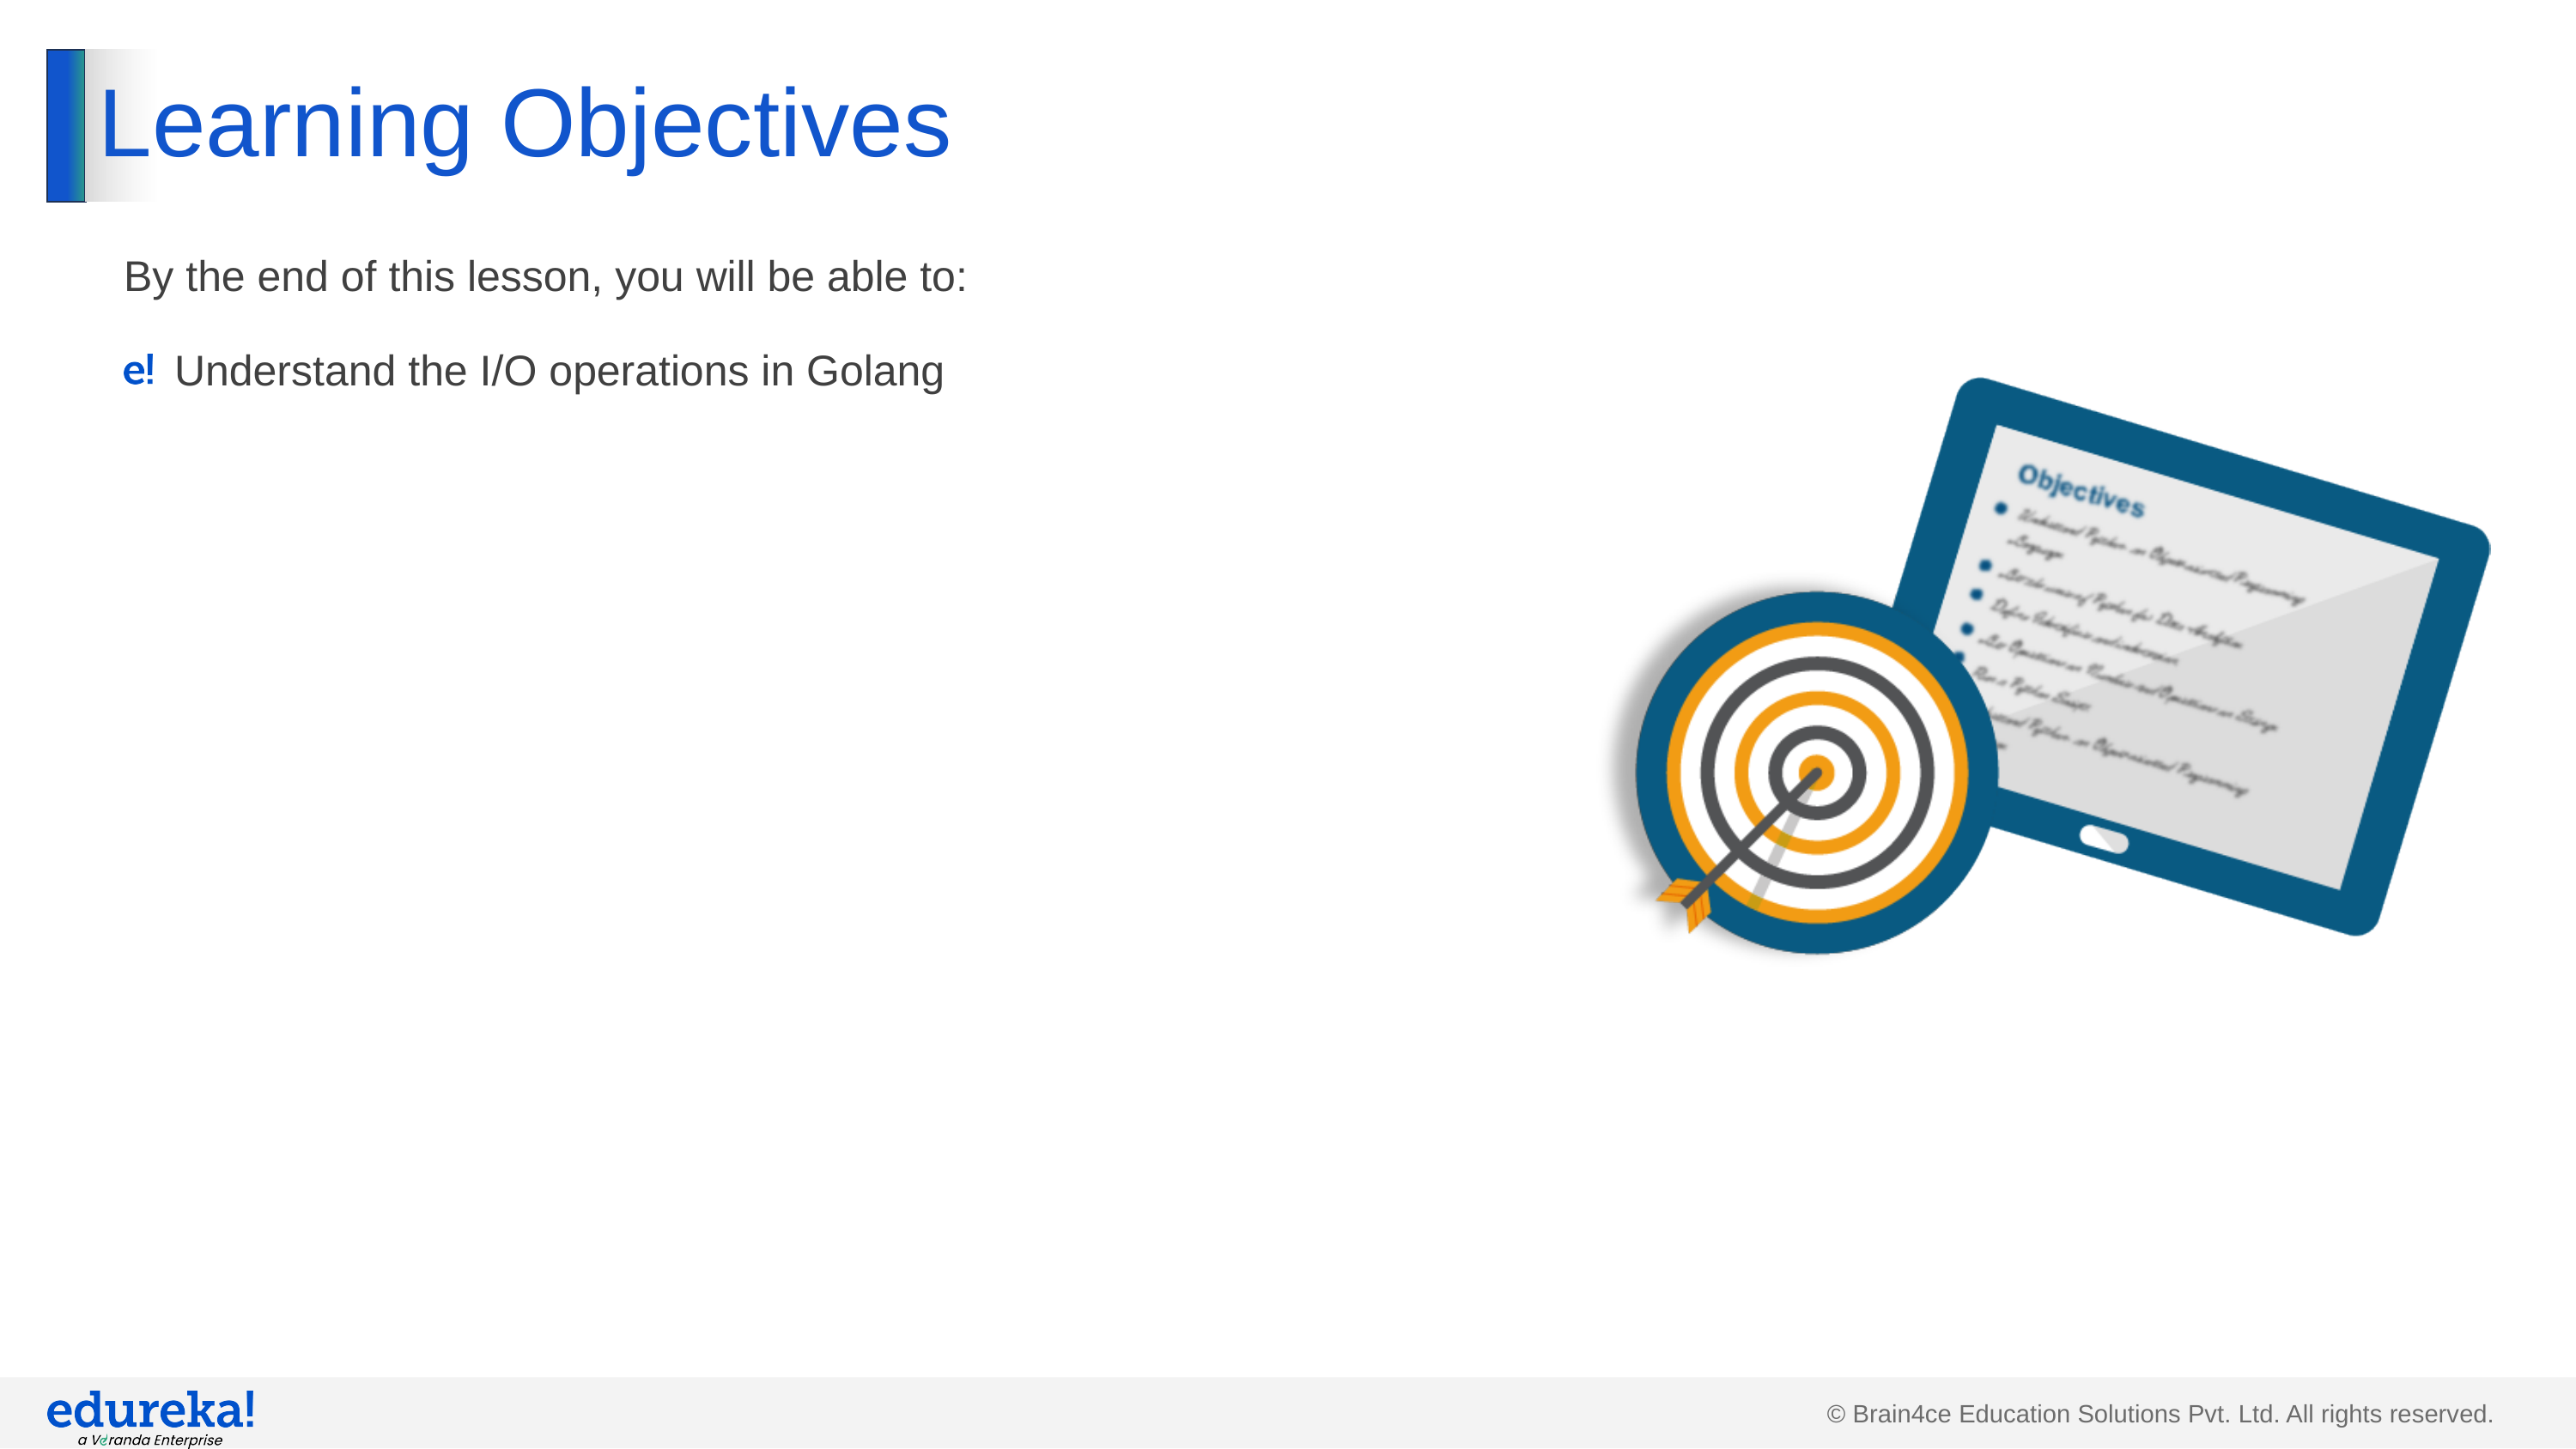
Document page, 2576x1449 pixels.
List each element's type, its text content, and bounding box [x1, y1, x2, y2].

picture [47, 1391, 253, 1449]
title Learning Objectives [85, 49, 2491, 202]
list By the end of this lesson, you will be able to: Understand the I/O operations in Golang [85, 242, 2491, 1332]
picture [124, 354, 153, 385]
